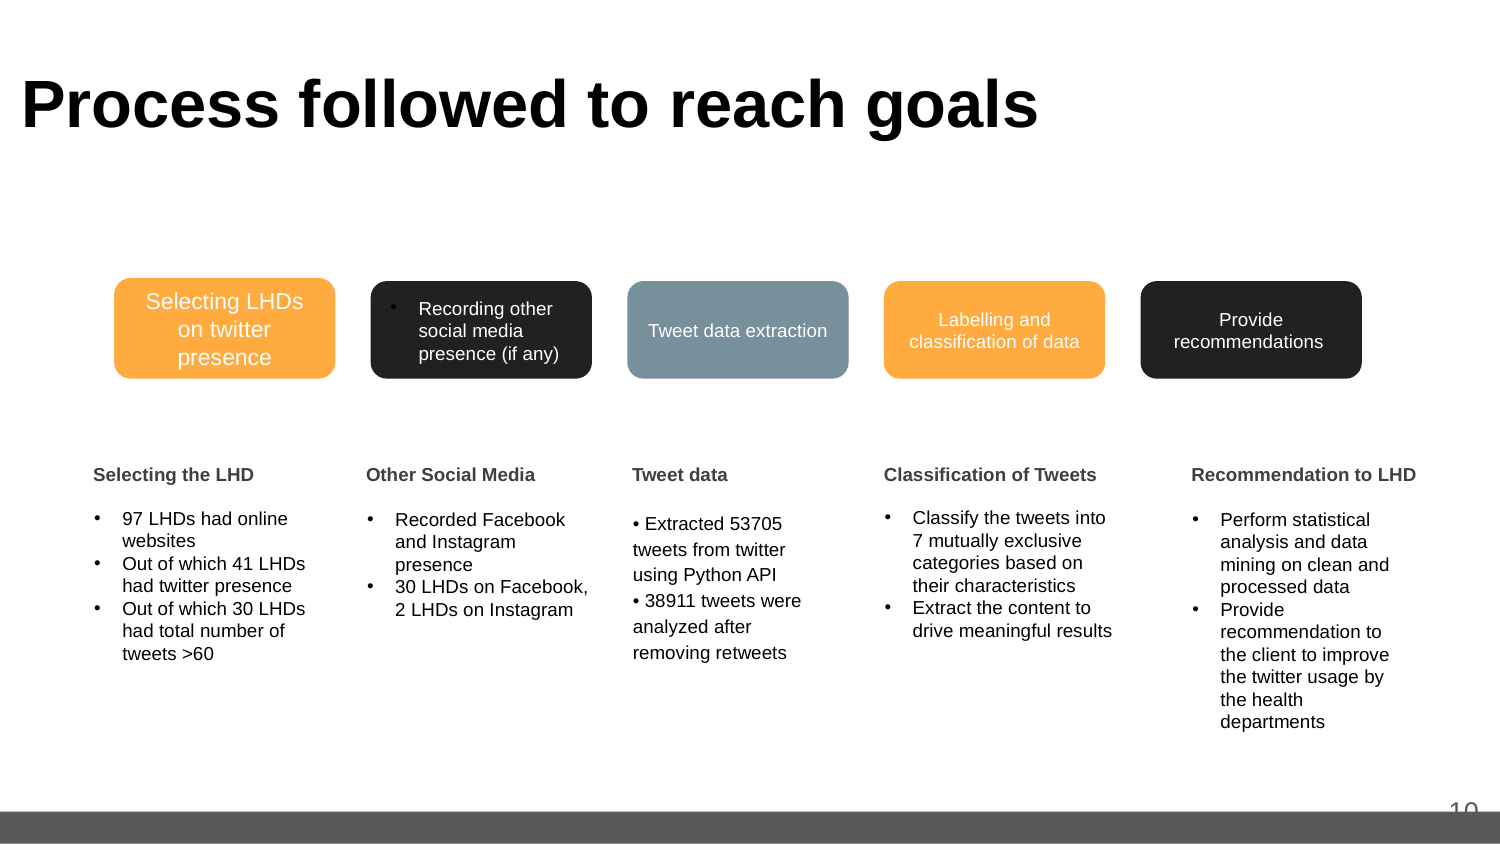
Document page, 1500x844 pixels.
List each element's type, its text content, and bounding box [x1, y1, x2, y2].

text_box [77, 454, 352, 674]
text_box Labelling and classification of data [883, 281, 1106, 379]
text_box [1176, 454, 1445, 743]
slide_number ‹#› [1403, 779, 1494, 844]
text_box Recording other social media presence (if any) [370, 281, 592, 379]
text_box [868, 454, 1130, 673]
title Process followed to reach goals [6, 53, 1240, 149]
text_box Provide recommendations [1140, 281, 1362, 379]
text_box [350, 454, 609, 629]
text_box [616, 454, 860, 584]
text_box Selecting LHDs on twitter presence [114, 277, 336, 379]
text_box Tweet data extraction [627, 281, 849, 379]
